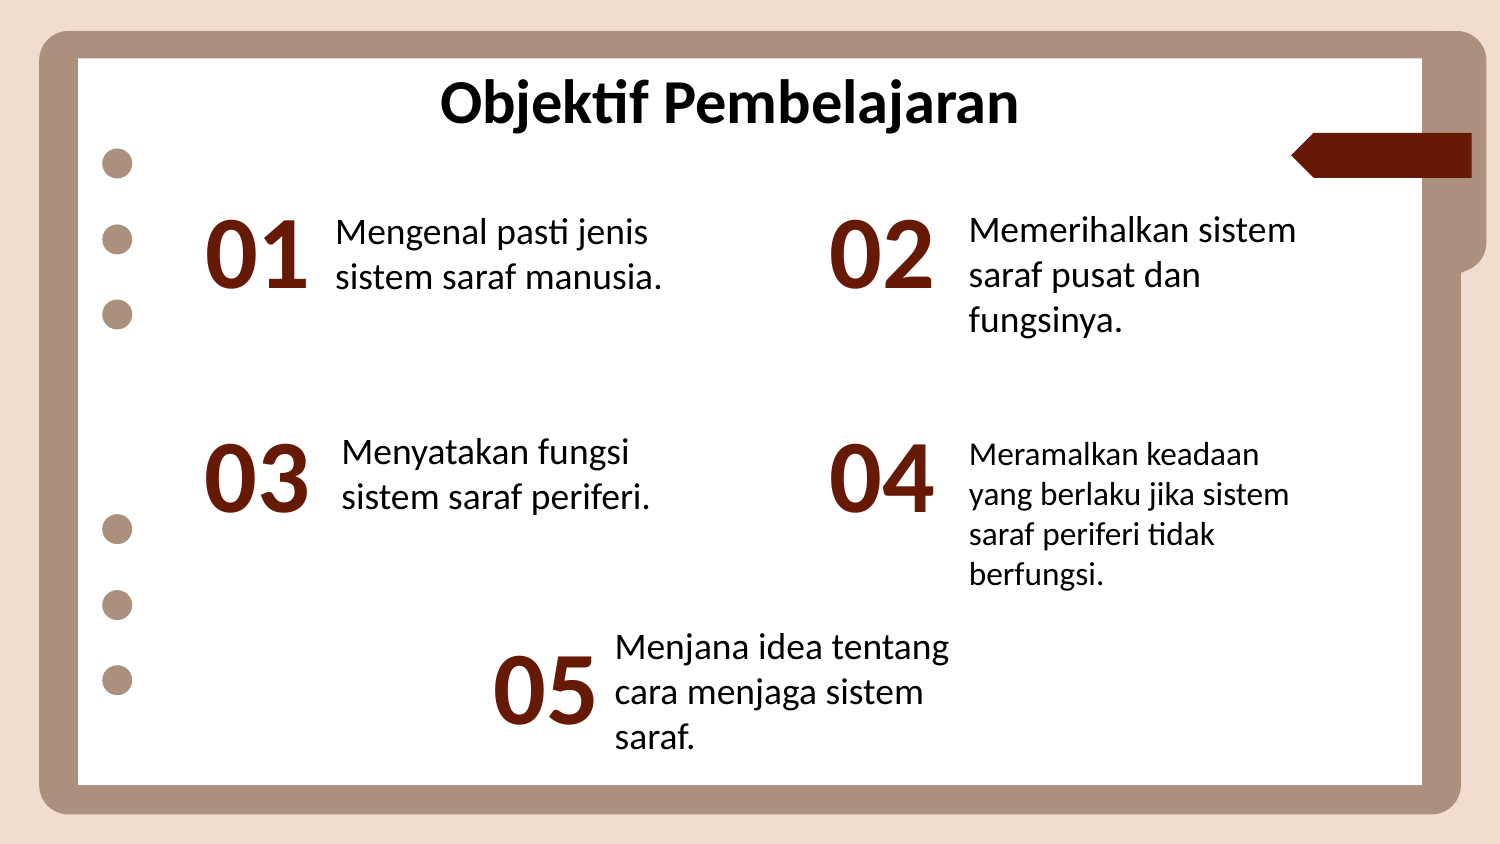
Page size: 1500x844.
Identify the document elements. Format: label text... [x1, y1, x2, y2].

subtitle Memerihalkan sistem saraf pusat dan fungsinya. [953, 280, 1337, 356]
title Objektif Pembelajaran [124, 46, 1337, 137]
title 02 [791, 164, 974, 330]
text_box [1291, 132, 1472, 178]
subtitle Mengenal pasti jenis sistem saraf manusia. [349, 236, 703, 312]
subtitle Menyatakan fungsi sistem saraf periferi. [349, 457, 709, 532]
title 01 [166, 164, 349, 330]
subtitle Meramalkan keadaan yang berlaku jika sistem saraf periferi tidak berfungsi. [953, 532, 1337, 607]
text_box Menjana idea tentang cara menjaga sistem saraf. [599, 696, 970, 772]
title 04 [791, 388, 974, 554]
text_box 05 [457, 600, 635, 766]
title 03 [166, 388, 349, 554]
